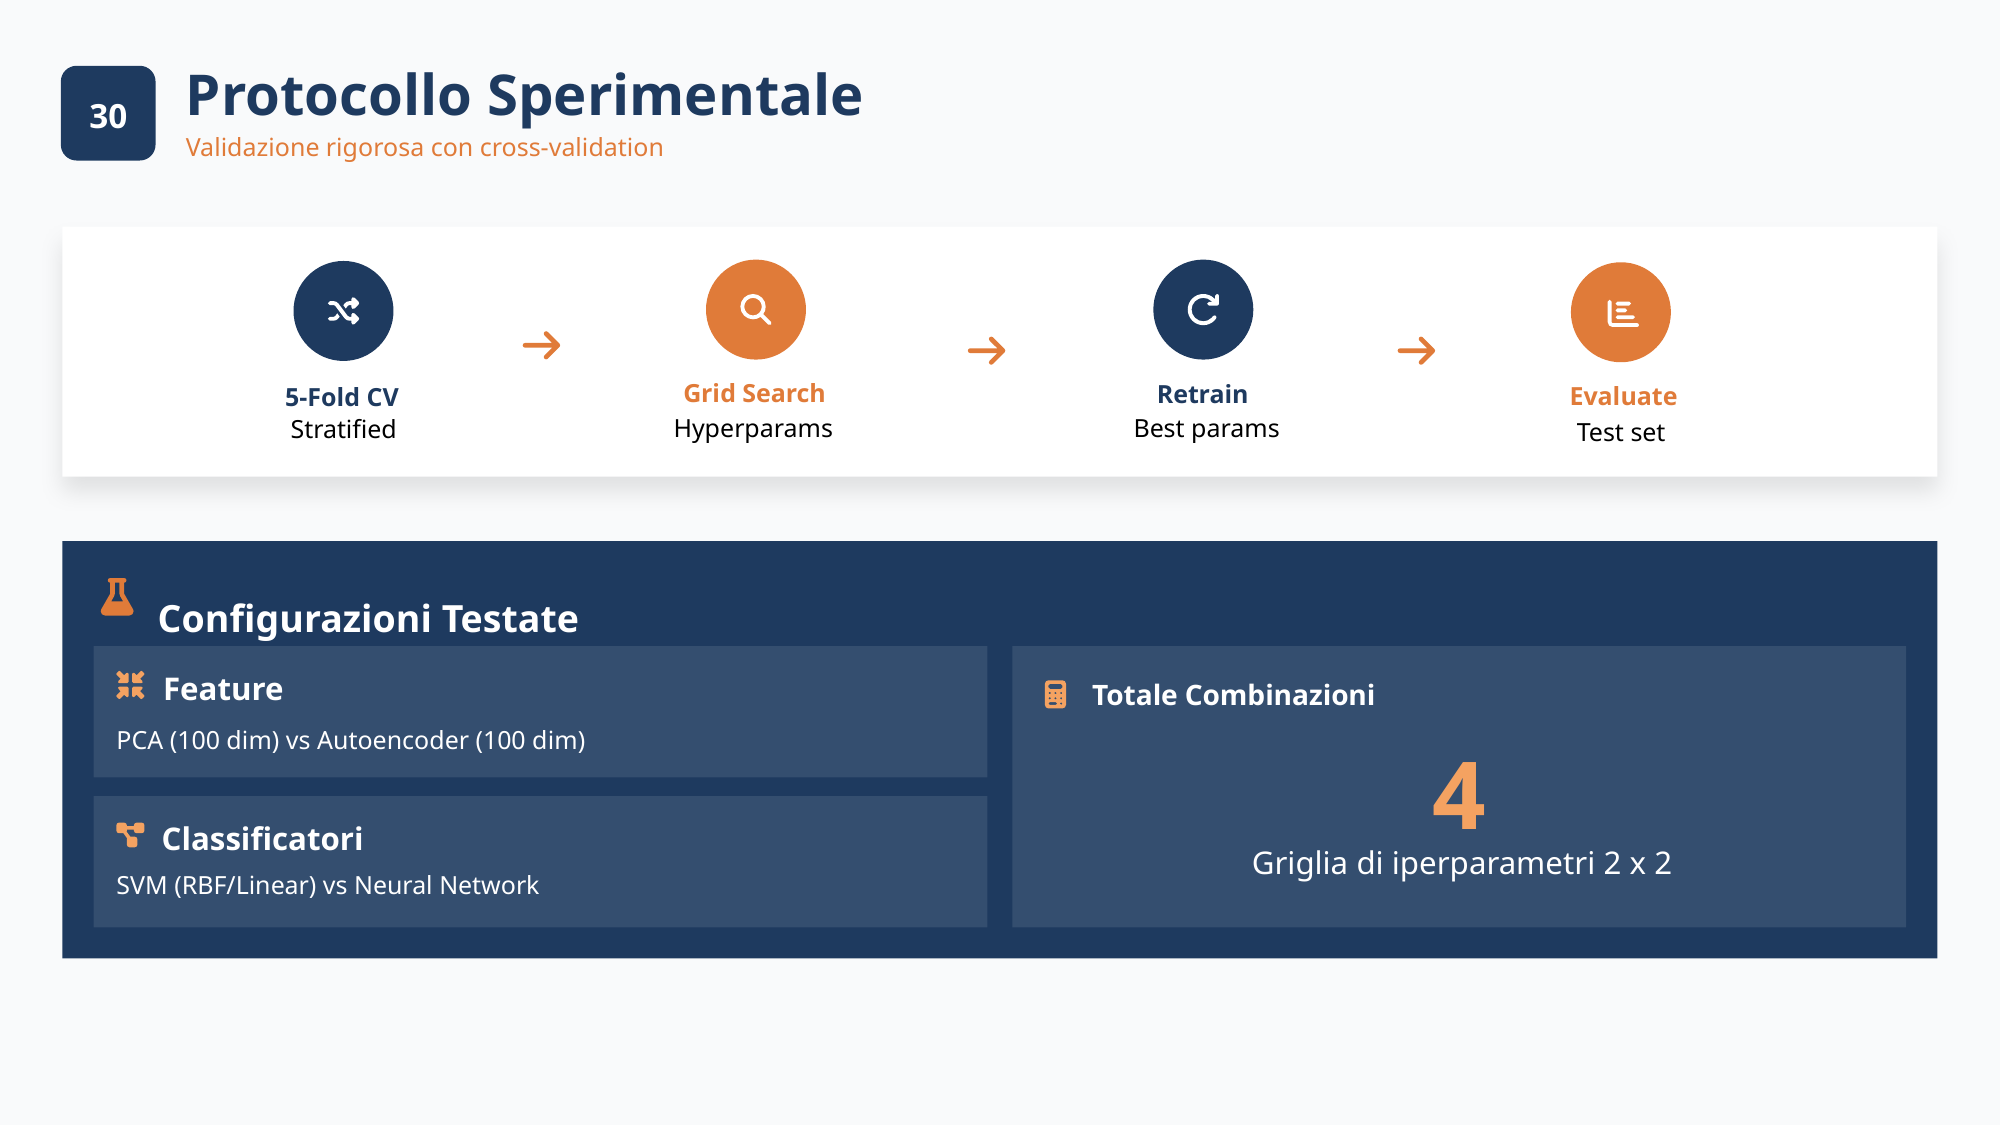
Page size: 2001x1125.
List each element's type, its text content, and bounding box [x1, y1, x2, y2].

text_box Feature [163, 660, 989, 705]
text_box [293, 260, 394, 361]
text_box [1397, 336, 1436, 365]
text_box [132, 670, 145, 684]
text_box 5-Fold CV [285, 373, 415, 411]
text_box [62, 541, 1938, 959]
text_box Validazione rigorosa con cross-validation [185, 123, 772, 162]
text_box [740, 293, 772, 325]
text_box Totale Combinazioni [1092, 667, 1905, 712]
text_box PCA (100 dim) vs Autoencoder (100 dim) [116, 716, 986, 754]
text_box Retrain [1156, 370, 1346, 404]
text_box Evaluate [1569, 372, 1763, 410]
text_box [706, 259, 806, 360]
text_box [100, 578, 134, 616]
text_box Best params [1133, 404, 1382, 442]
text_box Classificatori [161, 810, 987, 855]
text_box Griglia di iperparametri 2 x 2 [1028, 833, 1897, 890]
text_box Stratified [290, 405, 450, 444]
text_box [93, 646, 988, 778]
text_box [1153, 259, 1254, 360]
text_box [1044, 680, 1067, 709]
text_box [967, 336, 1006, 365]
text_box [327, 301, 360, 325]
text_box Protocollo Sperimentale [185, 65, 1056, 129]
text_box [93, 796, 988, 928]
text_box [132, 686, 145, 700]
text_box [116, 670, 129, 684]
text_box Grid Search [683, 369, 944, 407]
text_box 4 [1014, 755, 1905, 850]
text_box [62, 226, 1938, 477]
text_box Configurazioni Testate [157, 590, 1943, 640]
text_box [116, 822, 145, 848]
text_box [49, 65, 168, 161]
text_box [1607, 299, 1639, 327]
text_box [522, 331, 561, 360]
text_box [1570, 262, 1671, 363]
text_box [1012, 646, 1907, 928]
text_box [116, 686, 129, 700]
text_box Hyperparams [673, 404, 874, 442]
text_box [1187, 293, 1219, 326]
text_box [343, 297, 360, 309]
text_box Test set [1576, 408, 1673, 446]
text_box SVM (RBF/Linear) vs Neural Network [116, 861, 986, 900]
